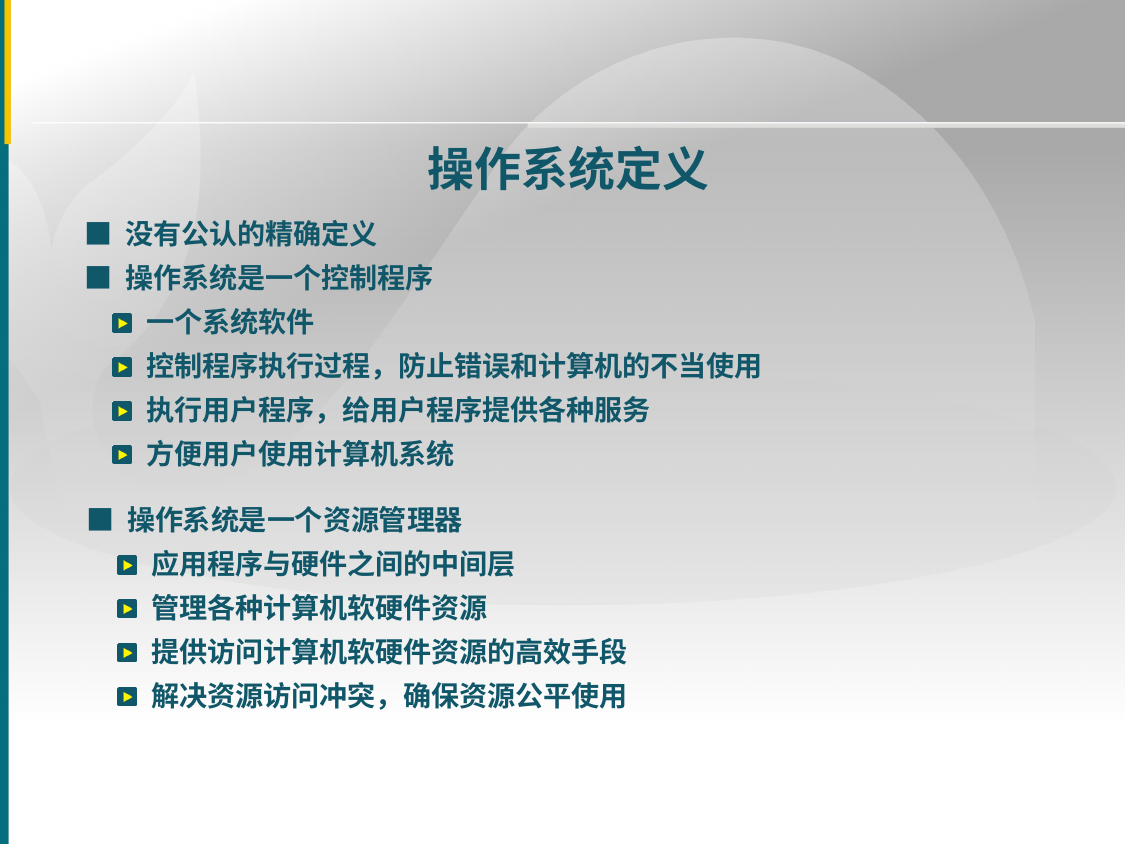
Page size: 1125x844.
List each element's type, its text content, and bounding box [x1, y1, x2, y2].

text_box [69, 209, 1020, 303]
picture [0, 0, 1125, 844]
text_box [71, 494, 1086, 720]
text_box 操作系统定义 [413, 131, 827, 203]
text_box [112, 297, 1081, 479]
